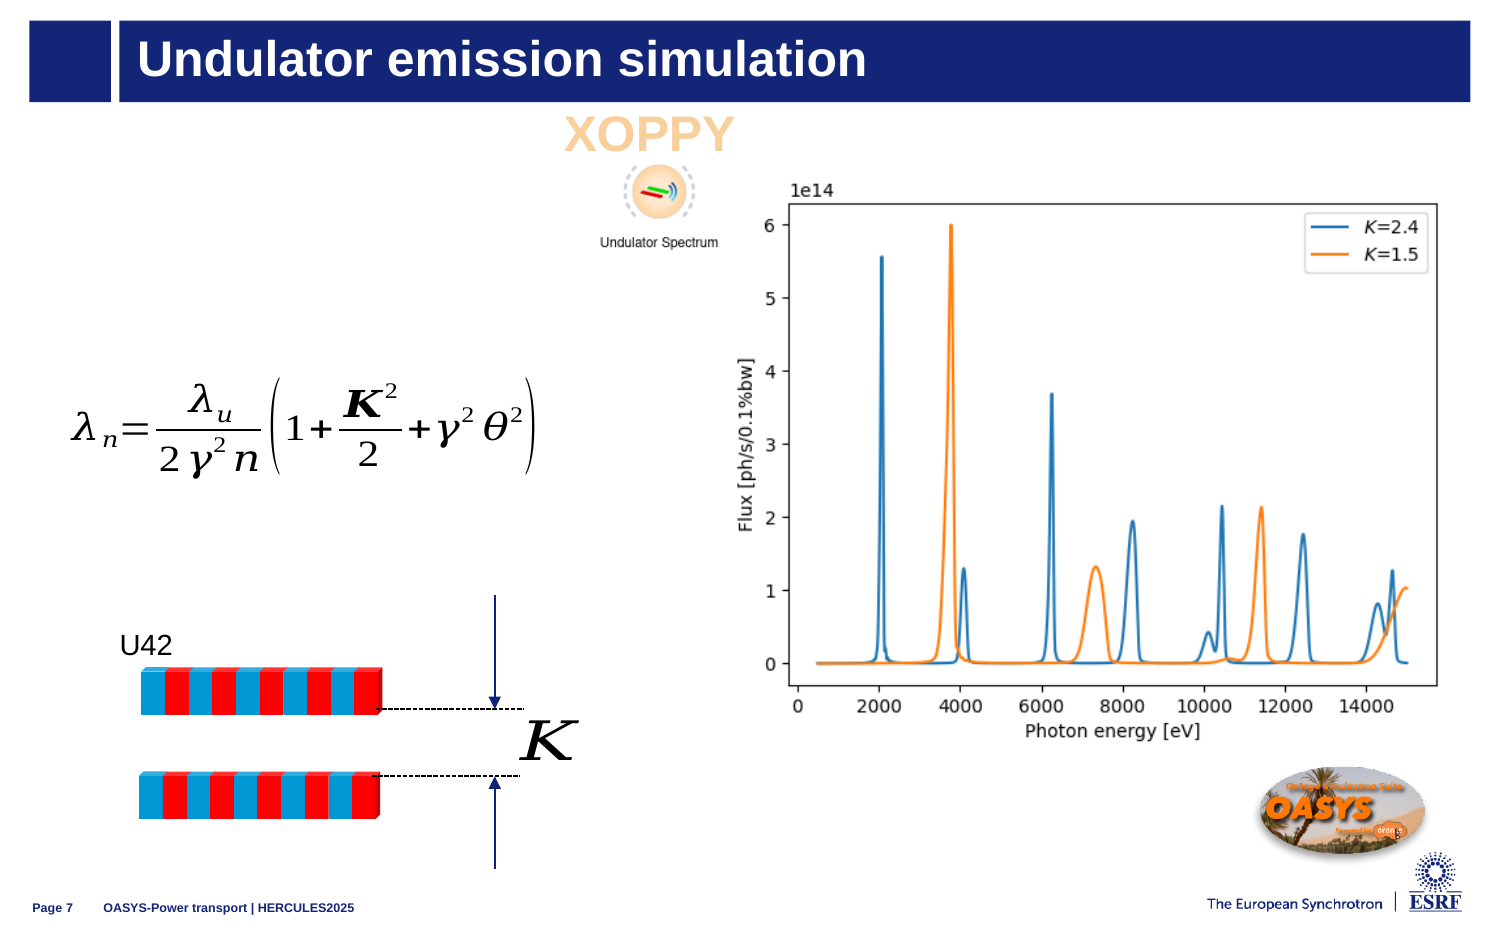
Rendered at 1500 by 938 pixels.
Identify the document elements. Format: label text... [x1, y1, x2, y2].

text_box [138, 771, 381, 820]
title Undulator emission simulation [119, 20, 1471, 103]
picture [735, 180, 1443, 745]
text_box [140, 666, 383, 715]
picture [594, 155, 726, 256]
picture [1175, 751, 1500, 938]
text_box XOPPY [547, 93, 752, 169]
text_box U42 [104, 618, 189, 669]
footer OASYS-Power transport | HERCULES2025 [103, 886, 1108, 916]
slide_number Page 7 [32, 886, 101, 916]
